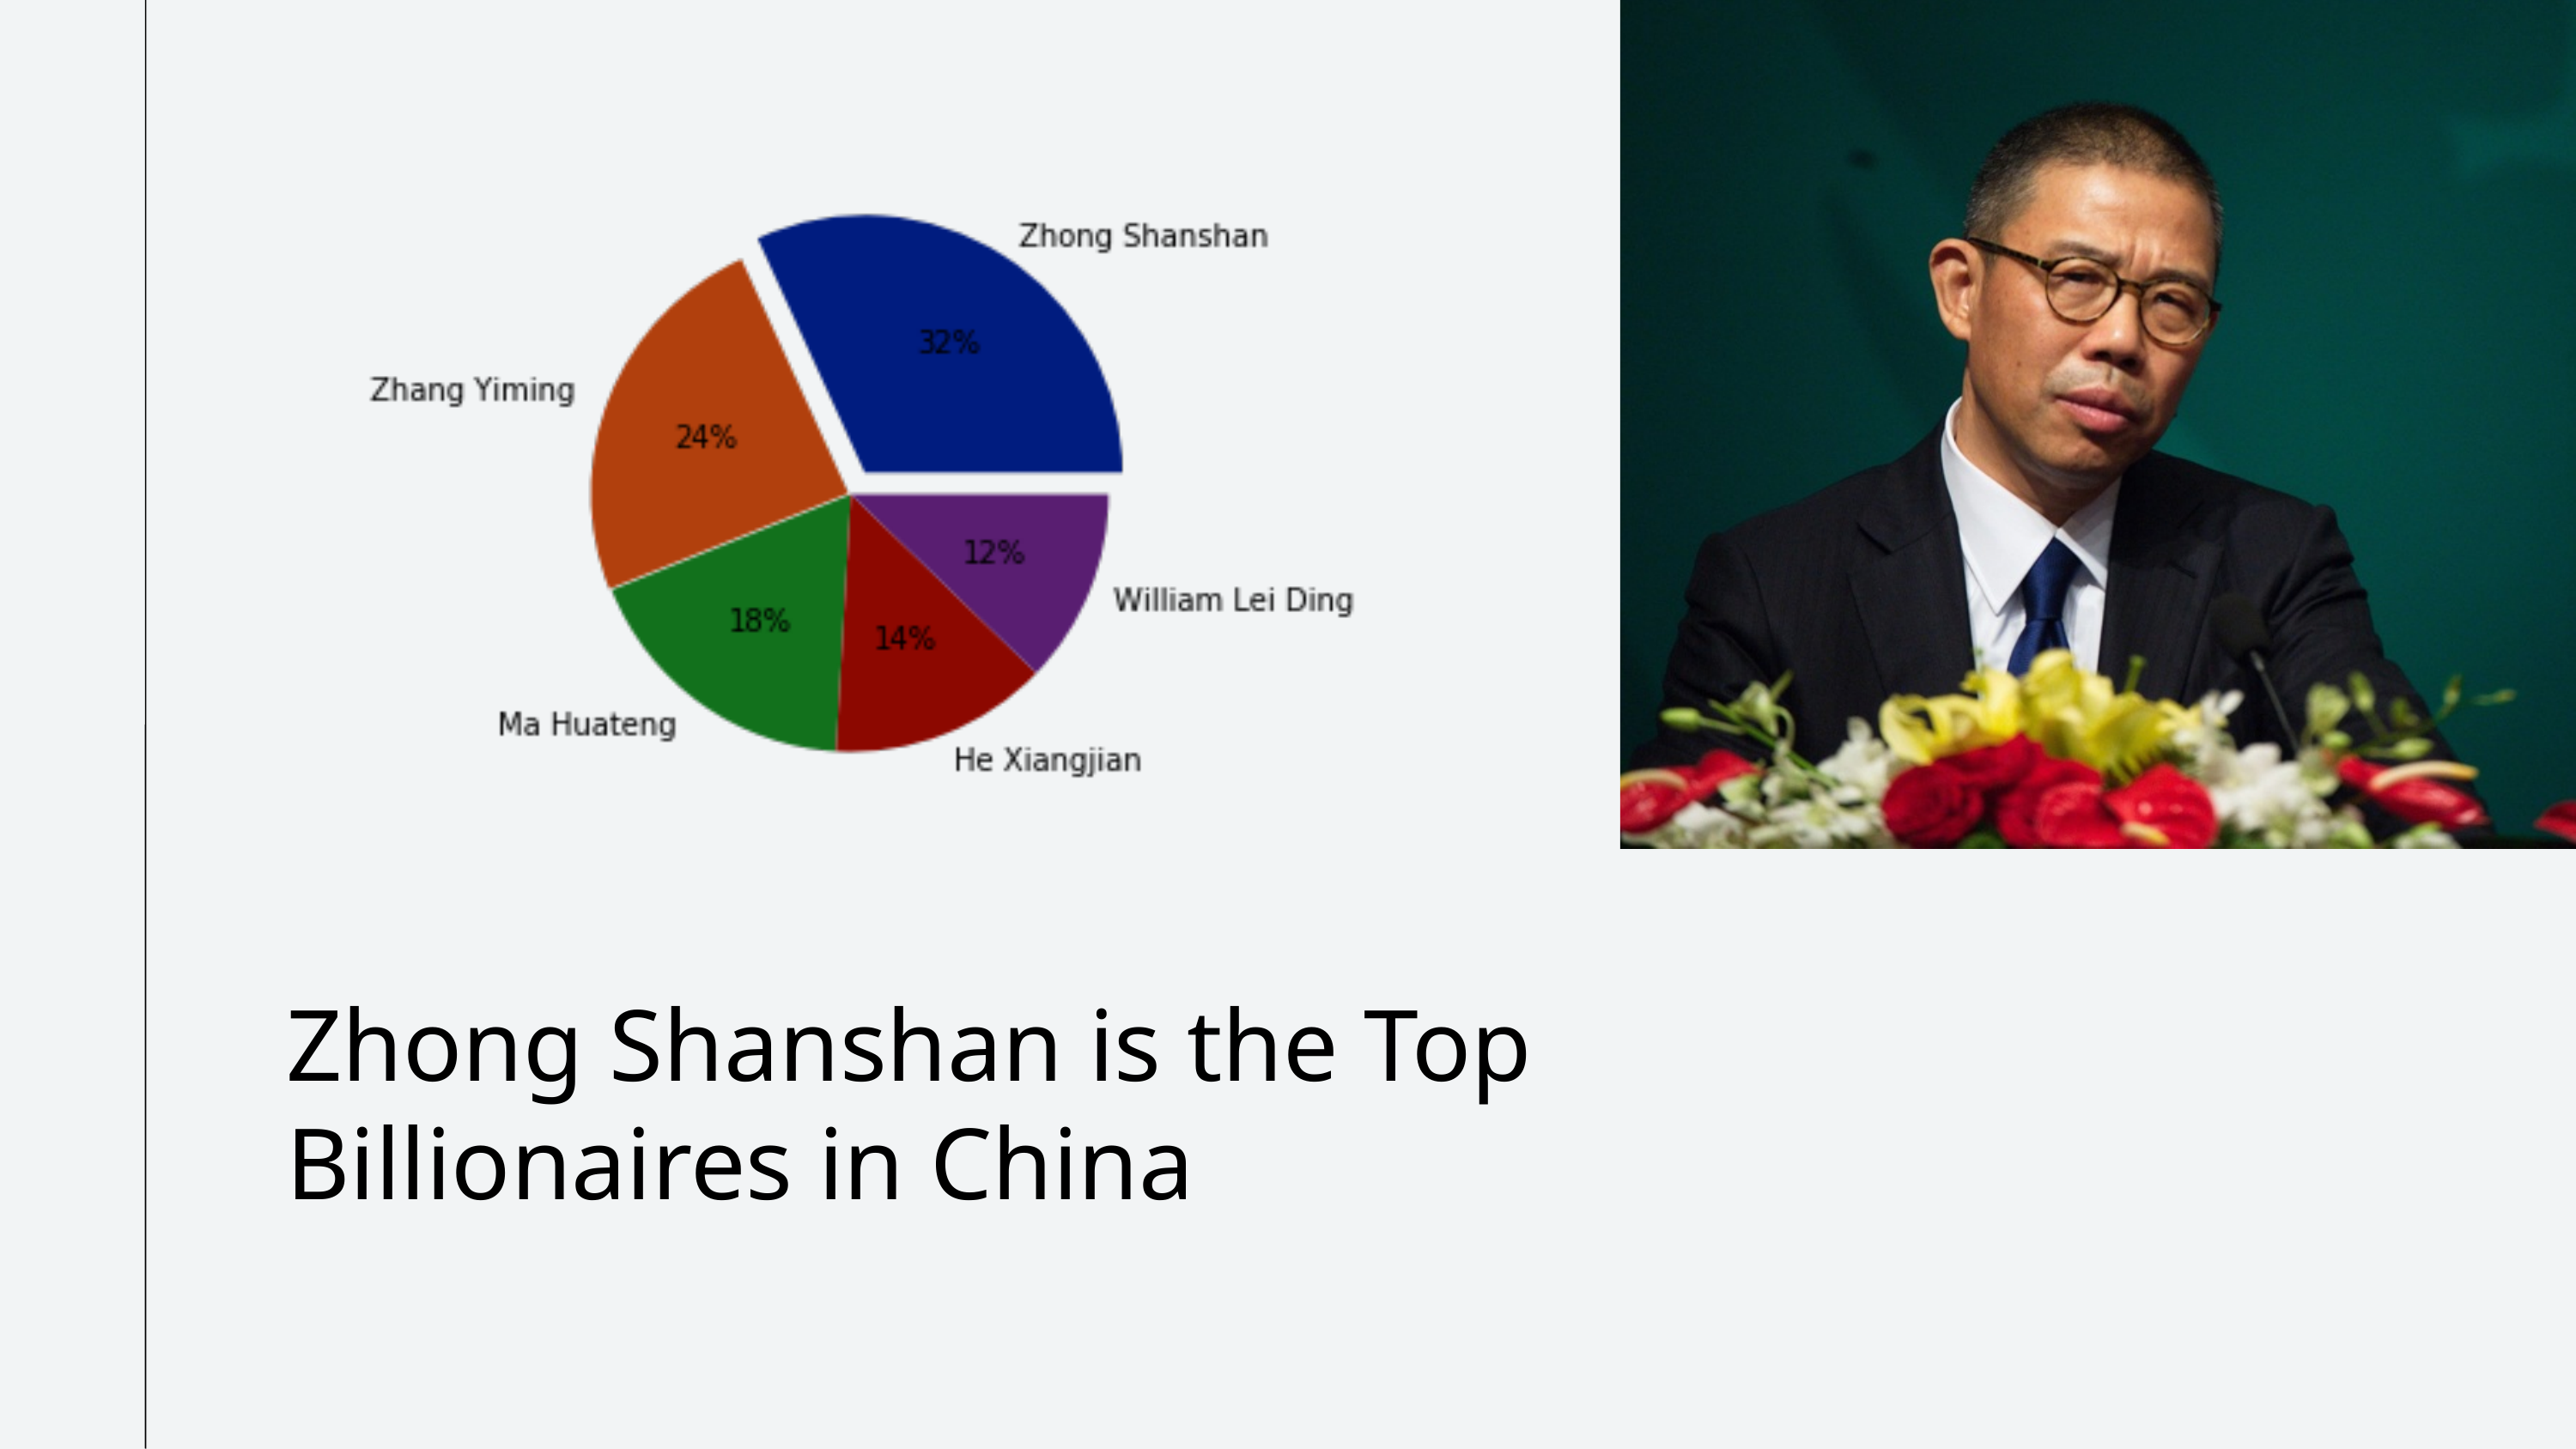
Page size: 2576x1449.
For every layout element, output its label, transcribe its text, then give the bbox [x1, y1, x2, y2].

text_box Zhong Shanshan is the Top Billionaires in China [286, 983, 1730, 1220]
text_box [1619, 0, 2576, 849]
text_box [350, 144, 1384, 849]
